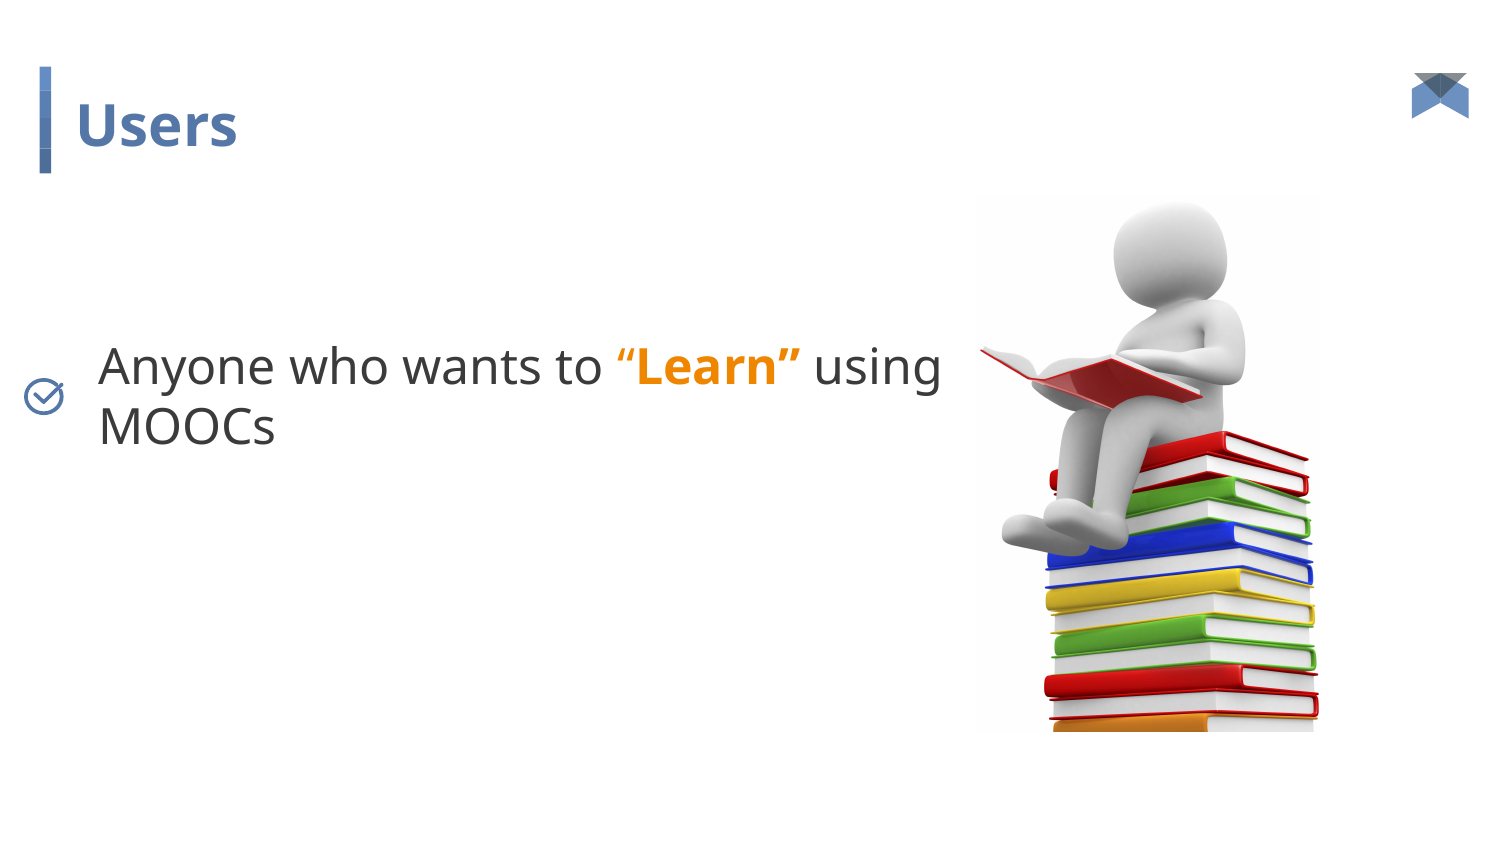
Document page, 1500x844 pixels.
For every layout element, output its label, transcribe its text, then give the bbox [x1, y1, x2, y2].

title Users [60, 72, 1449, 167]
picture [977, 195, 1319, 742]
text_box Anyone who wants to “Learn” using MOOCs [83, 319, 972, 509]
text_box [1417, 67, 1464, 125]
text_box [25, 379, 63, 415]
